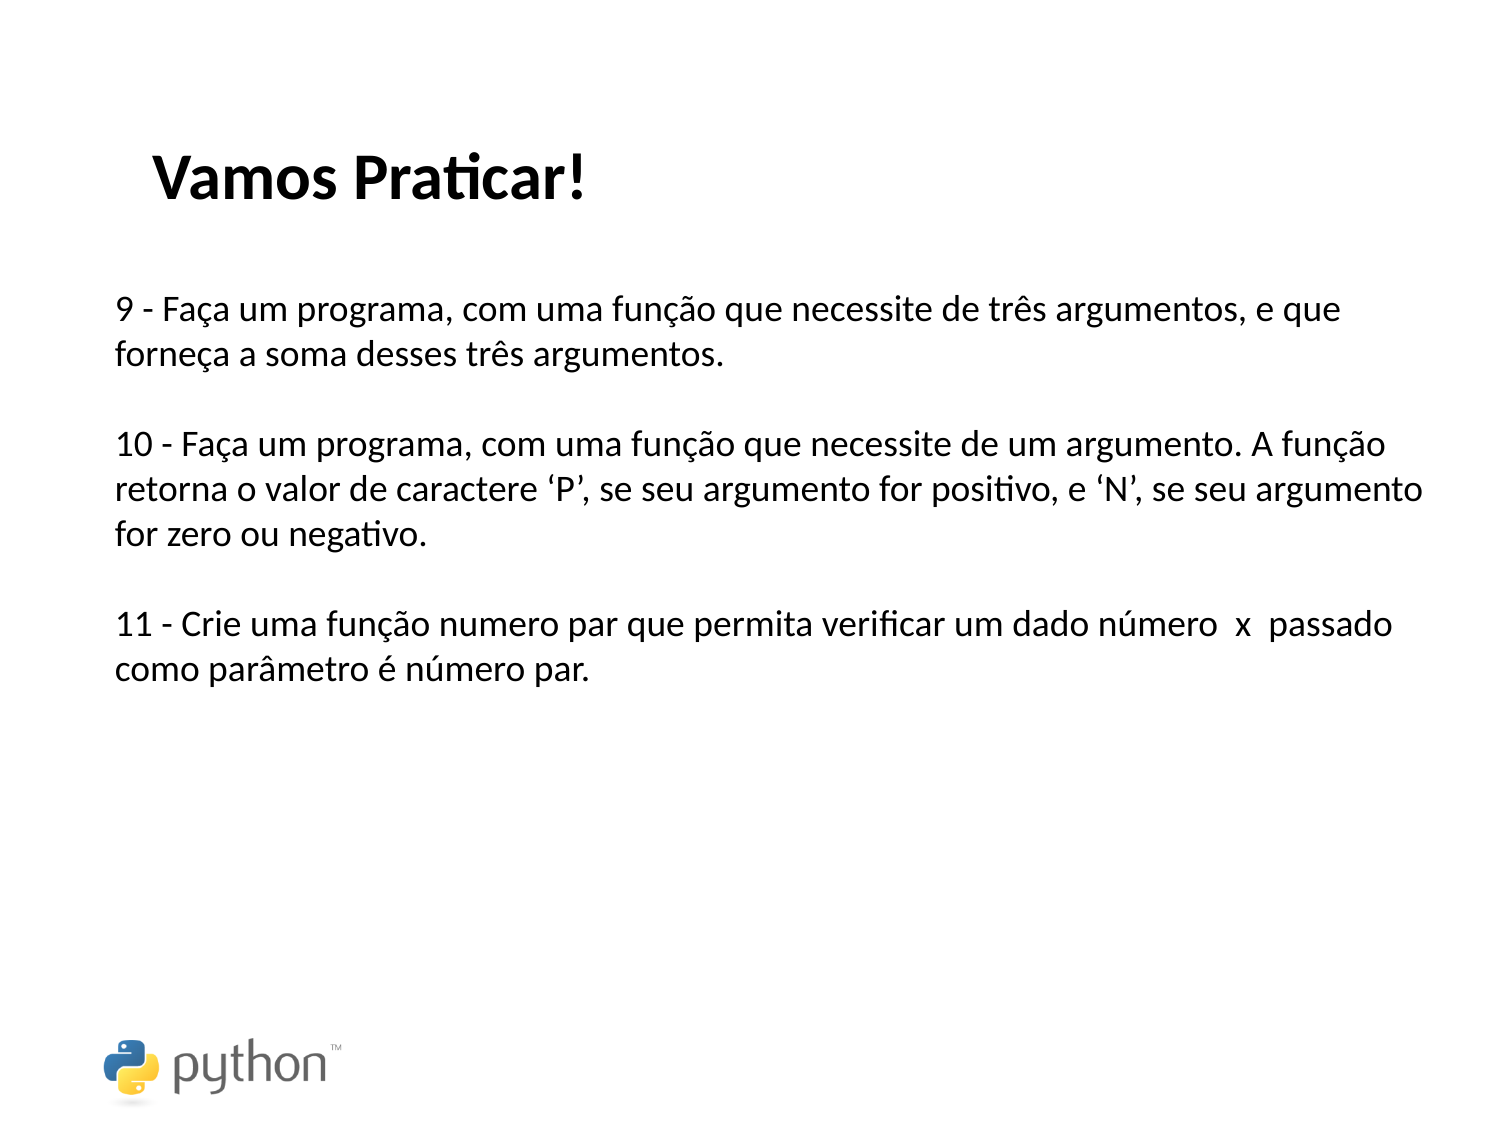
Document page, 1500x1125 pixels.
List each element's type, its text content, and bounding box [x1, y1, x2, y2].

text_box Vamos Praticar! [137, 125, 604, 231]
text_box 9 - Faça um programa, com uma função que necessite de três argumentos, e que forneça a soma desses três argumentos. 10 - Faça um programa, com uma função que necessite de um argumento. A função retorna o valor de caractere ‘P’, se seu argumento for positivo, e ‘N’, se seu argumento for zero ou negativo. 11 - Crie uma função numero par que permita veriﬁcar um dado número x passado como parâmetro é número par. [100, 231, 1470, 697]
picture [64, 1022, 364, 1125]
